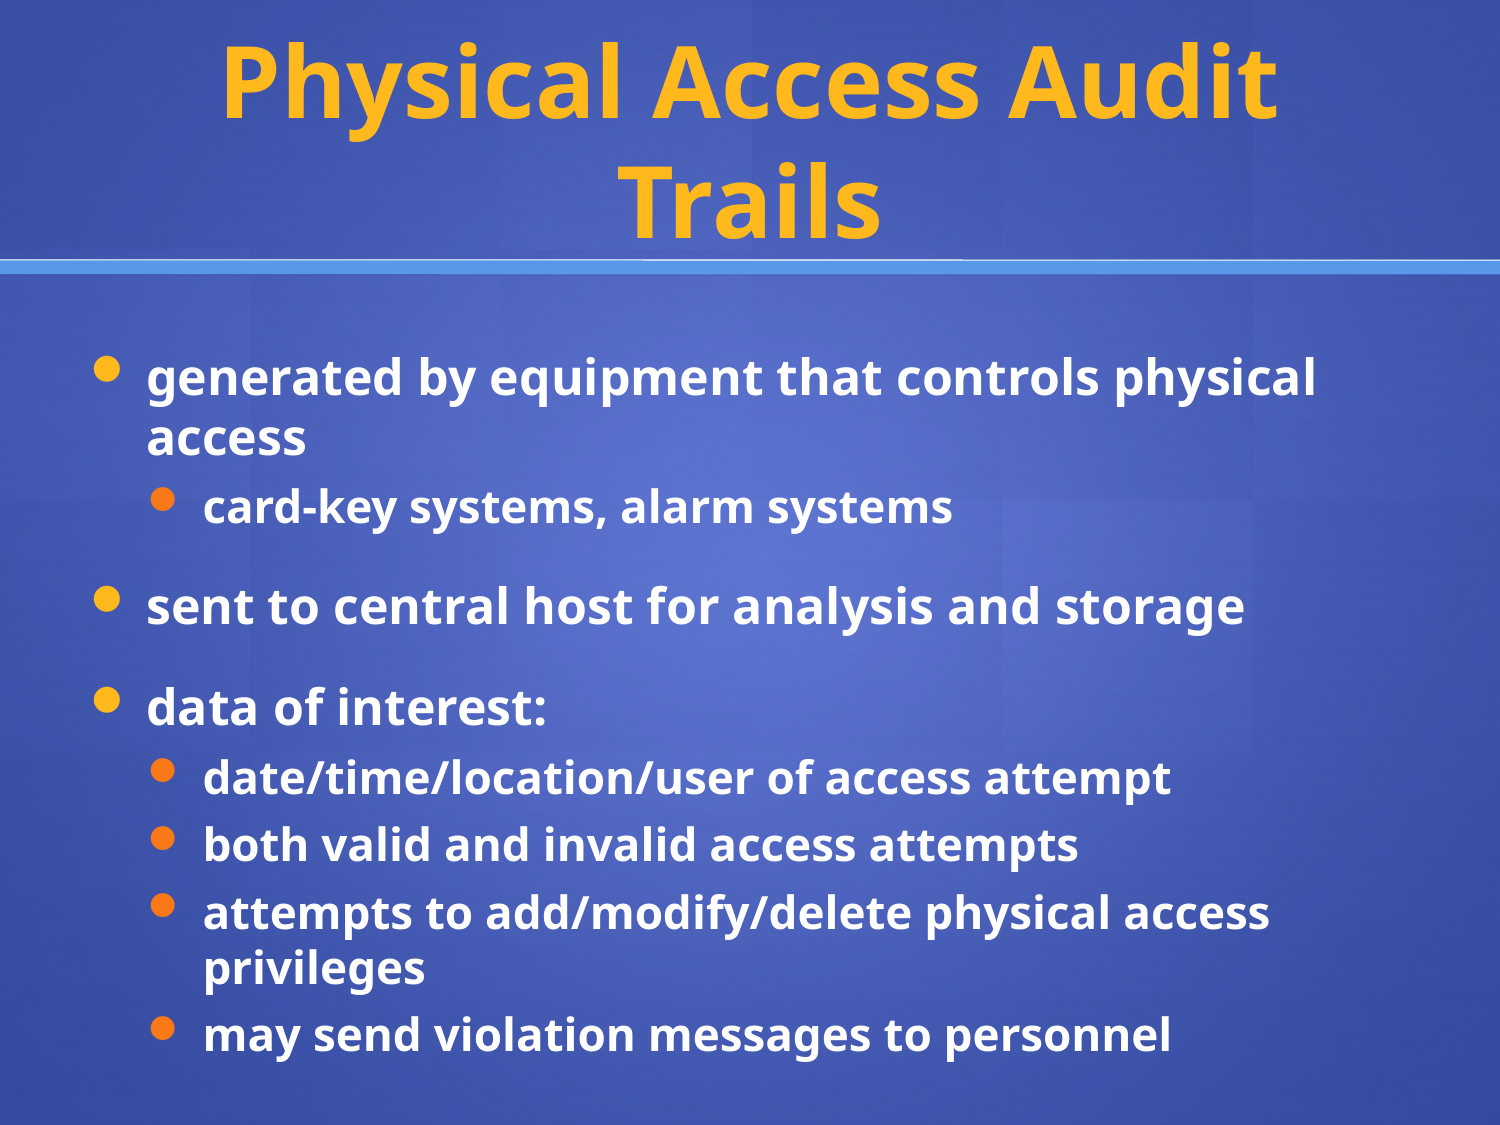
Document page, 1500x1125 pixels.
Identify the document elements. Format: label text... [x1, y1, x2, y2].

list generated by equipment that controls physical access card-key systems, alarm systems sent to central host for analysis and storage data of interest: date/time/location/user of access attempt both valid and invalid access attempts attempts to add/modify/delete physical access privileges may send violation messages to personnel [75, 337, 1425, 1050]
title Physical Access Audit Trails [75, 45, 1425, 233]
